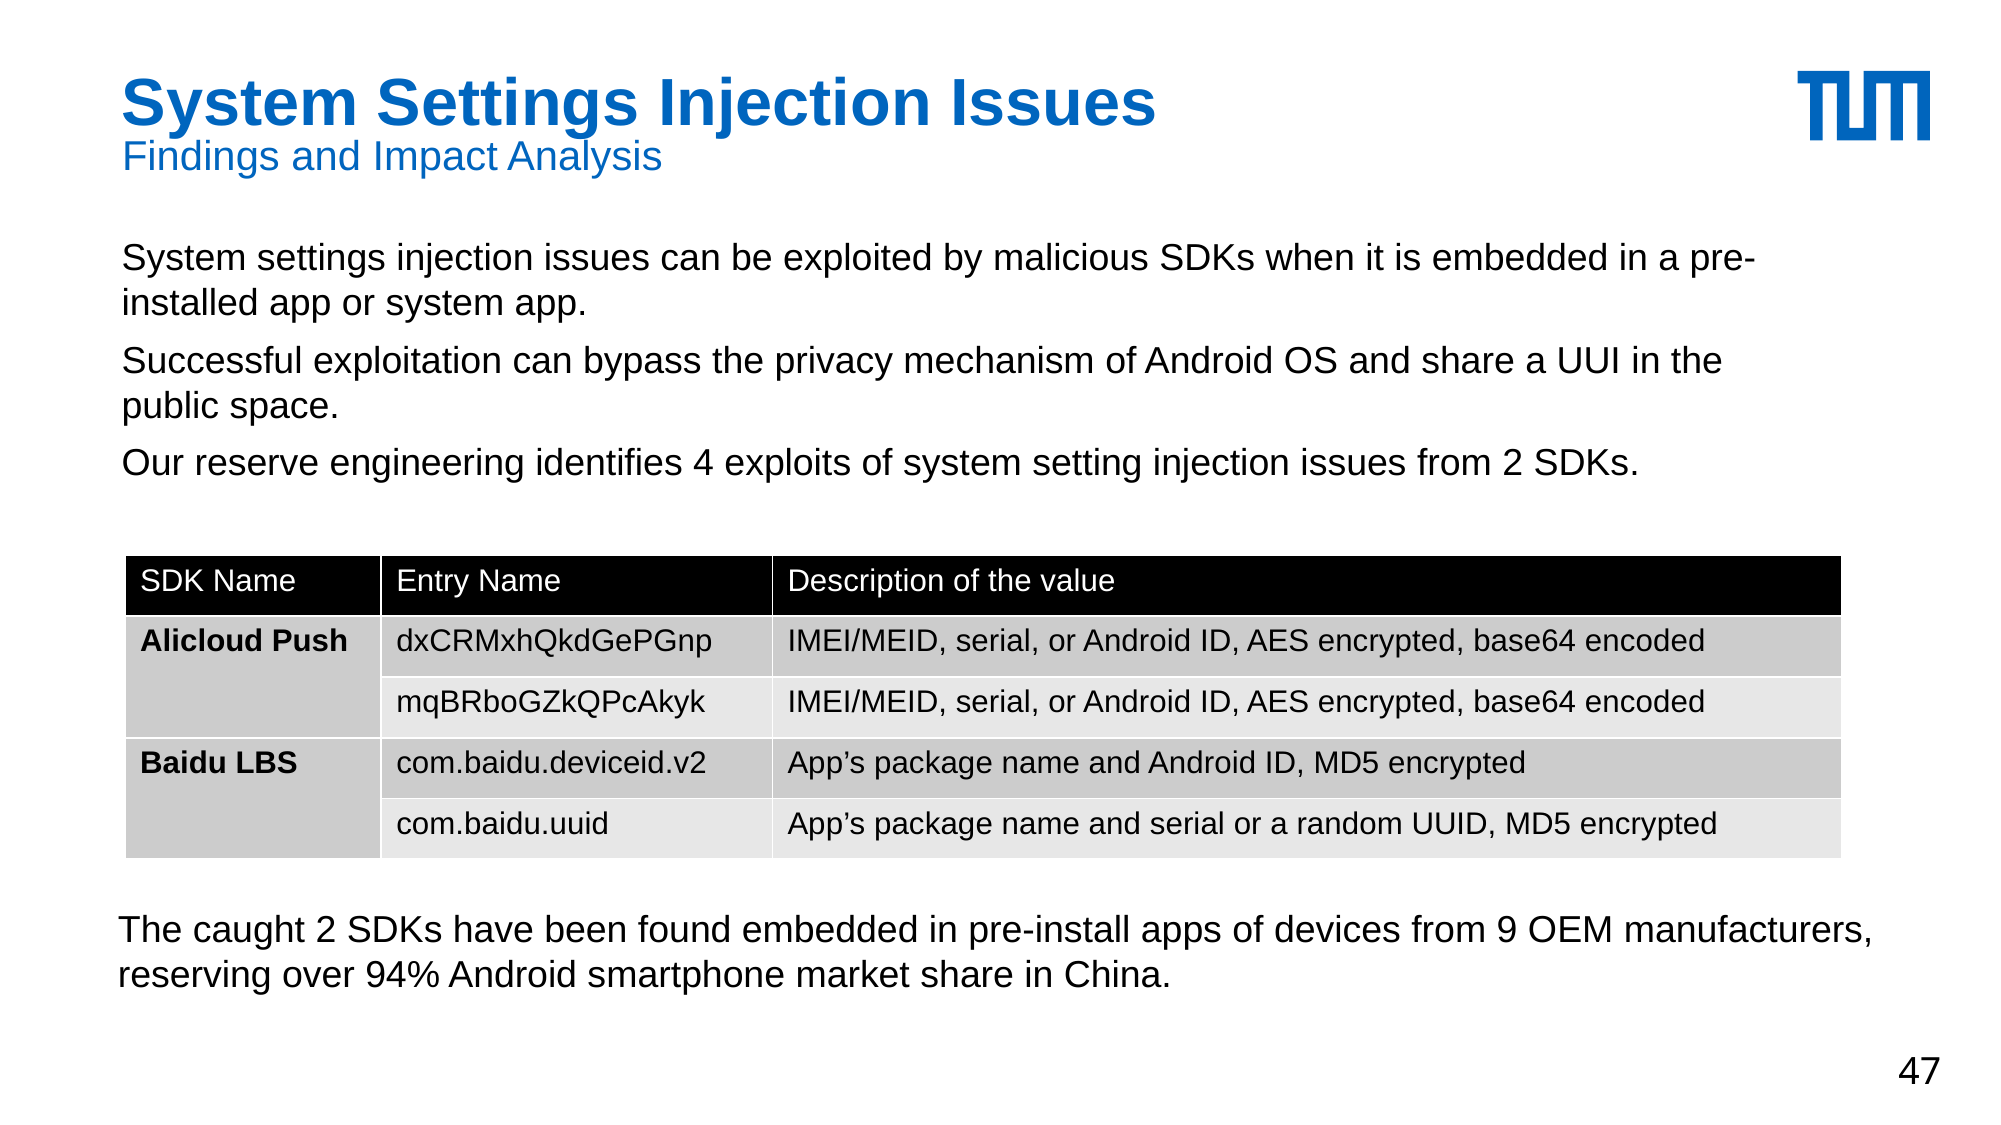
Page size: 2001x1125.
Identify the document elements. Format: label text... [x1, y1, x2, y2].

table_cell App’s package name and serial or a random UUID, MD5 encrypted [773, 799, 1841, 858]
table_cell IMEI/MEID, serial, or Android ID, AES encrypted, base64 encoded [773, 617, 1841, 676]
table_header Description of the value [773, 556, 1841, 615]
table_cell IMEI/MEID, serial, or Android ID, AES encrypted, base64 encoded [773, 678, 1841, 737]
table_header SDK Name [126, 556, 380, 615]
text_box The caught 2 SDKs have been found embedded in pre-install apps of devices from 9 OEM manufacturers, reserving over 94% Android smartphone market share in China. [103, 897, 1897, 1003]
table_cell Baidu LBS [126, 739, 380, 858]
list Findings and Impact Analysis [107, 121, 1555, 206]
table_cell com.baidu.deviceid.v2 [382, 739, 772, 798]
table_cell com.baidu.uuid [382, 799, 772, 858]
table_cell dxCRMxhQkdGePGnp [382, 617, 772, 676]
table_cell Alicloud Push [126, 617, 380, 737]
text_box System settings injection issues can be exploited by malicious SDKs when it is embedded in a pre-installed app or system app. Successful exploitation can bypass the privacy mechanism of Android OS and share a UUI in the public space. Our reserve engineering identifies 4 exploits of system setting injection issues from 2 SDKs. [106, 225, 1824, 491]
table_cell App’s package name and Android ID, MD5 encrypted [773, 739, 1841, 798]
title System Settings Injection Issues [106, 31, 1546, 114]
table_header Entry Name [382, 556, 772, 615]
slide_number 47 [1474, 1042, 1942, 1103]
table_cell mqBRboGZkQPcAkyk [382, 678, 772, 737]
